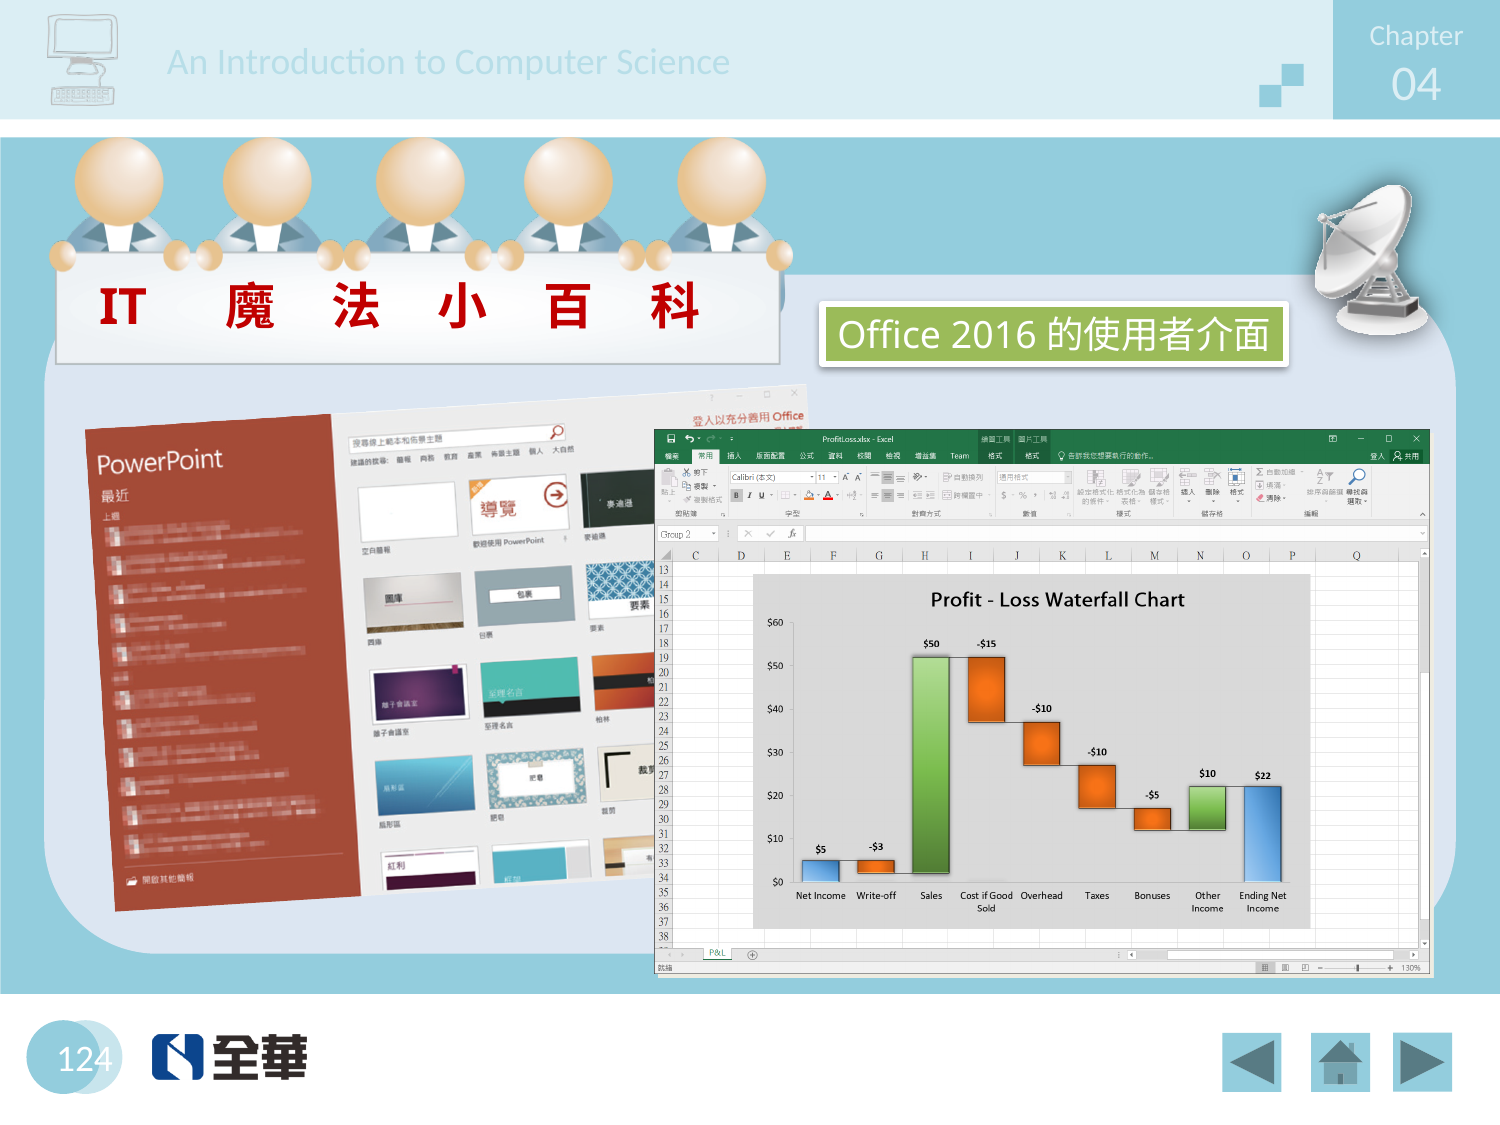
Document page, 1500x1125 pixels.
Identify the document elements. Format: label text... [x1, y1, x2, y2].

picture [47, 14, 118, 106]
text_box Office 2016的使用者介面 [819, 301, 1289, 367]
picture [1315, 185, 1436, 335]
picture [152, 1034, 307, 1080]
picture [47, 137, 793, 371]
picture [98, 405, 1430, 974]
